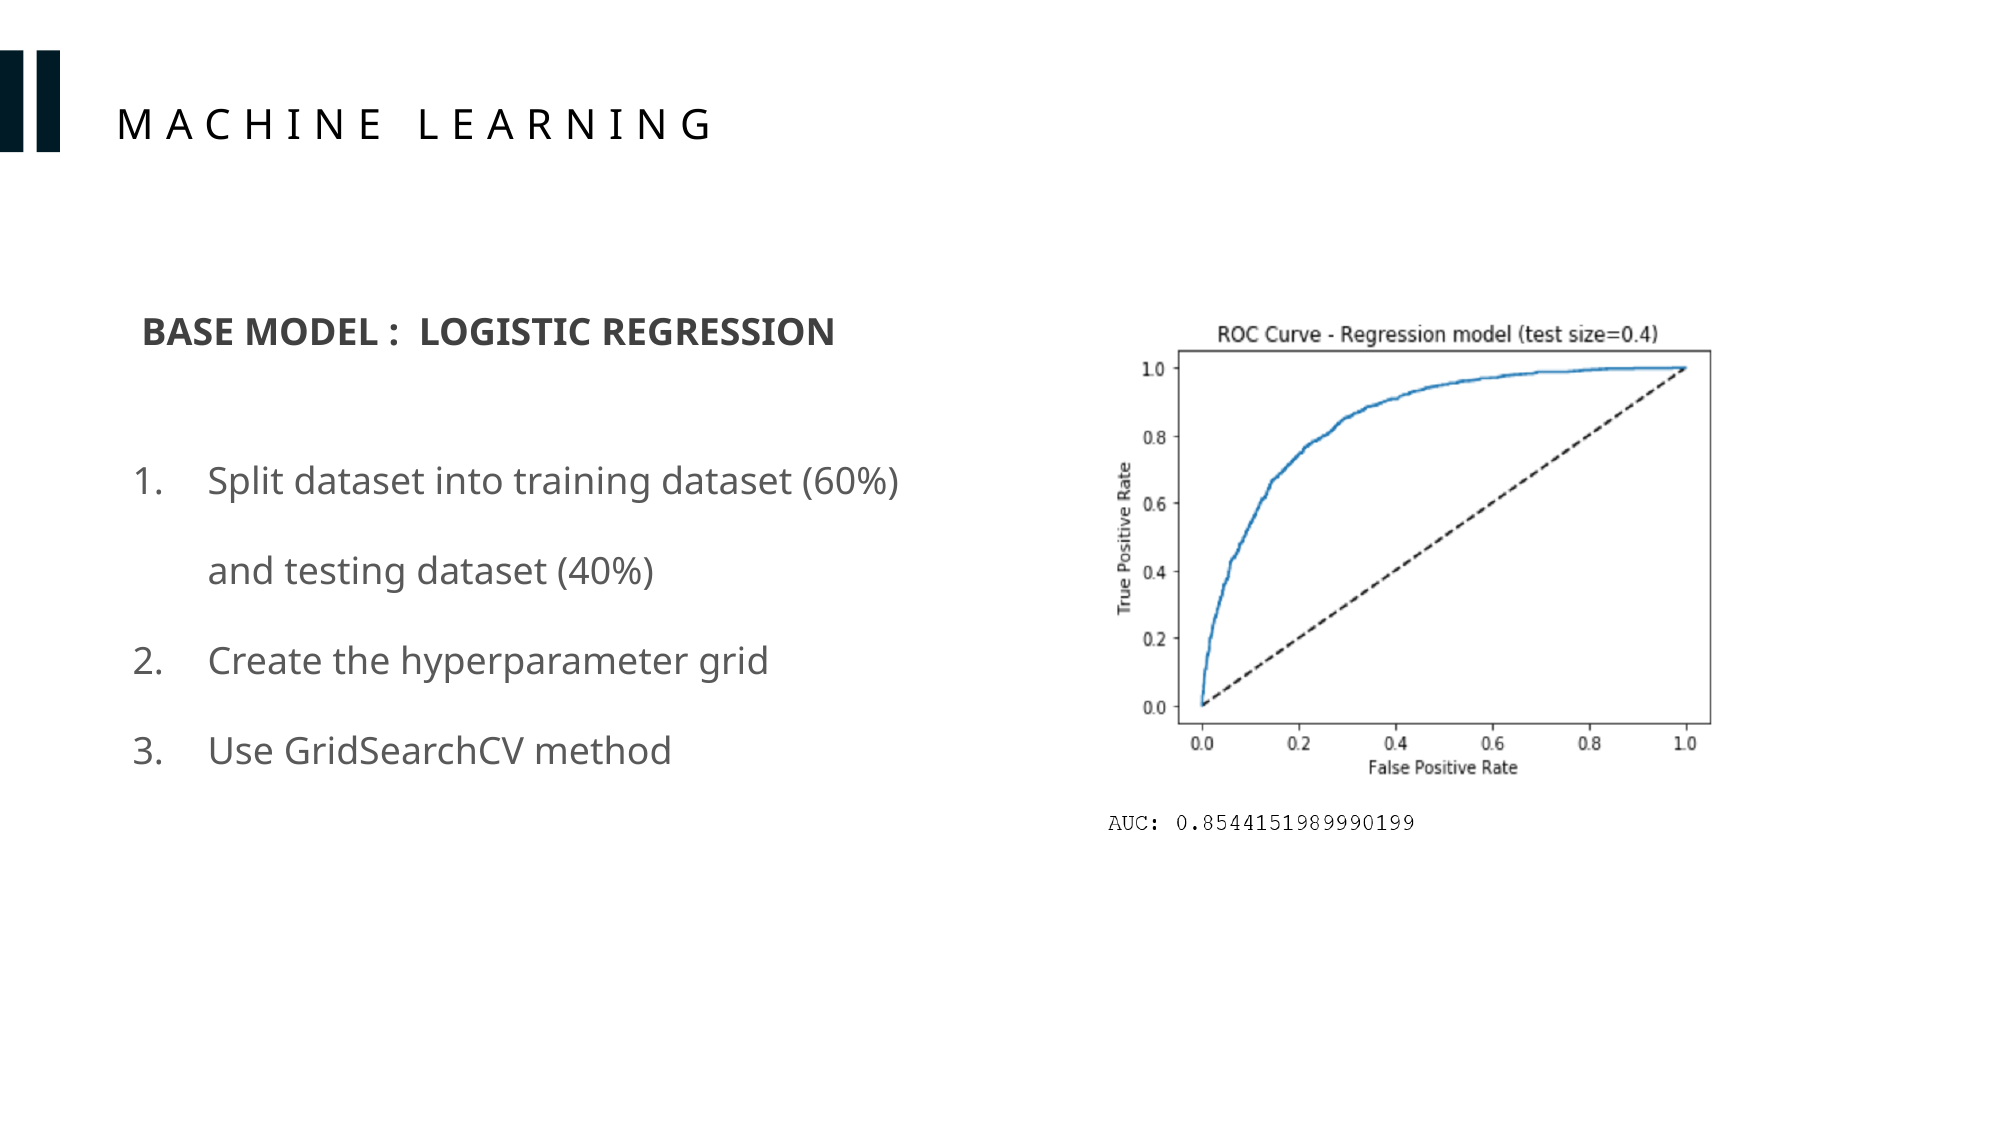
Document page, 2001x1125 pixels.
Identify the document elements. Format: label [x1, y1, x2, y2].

picture [999, 307, 1974, 853]
text_box [0, 50, 827, 156]
text_box [117, 291, 1062, 770]
